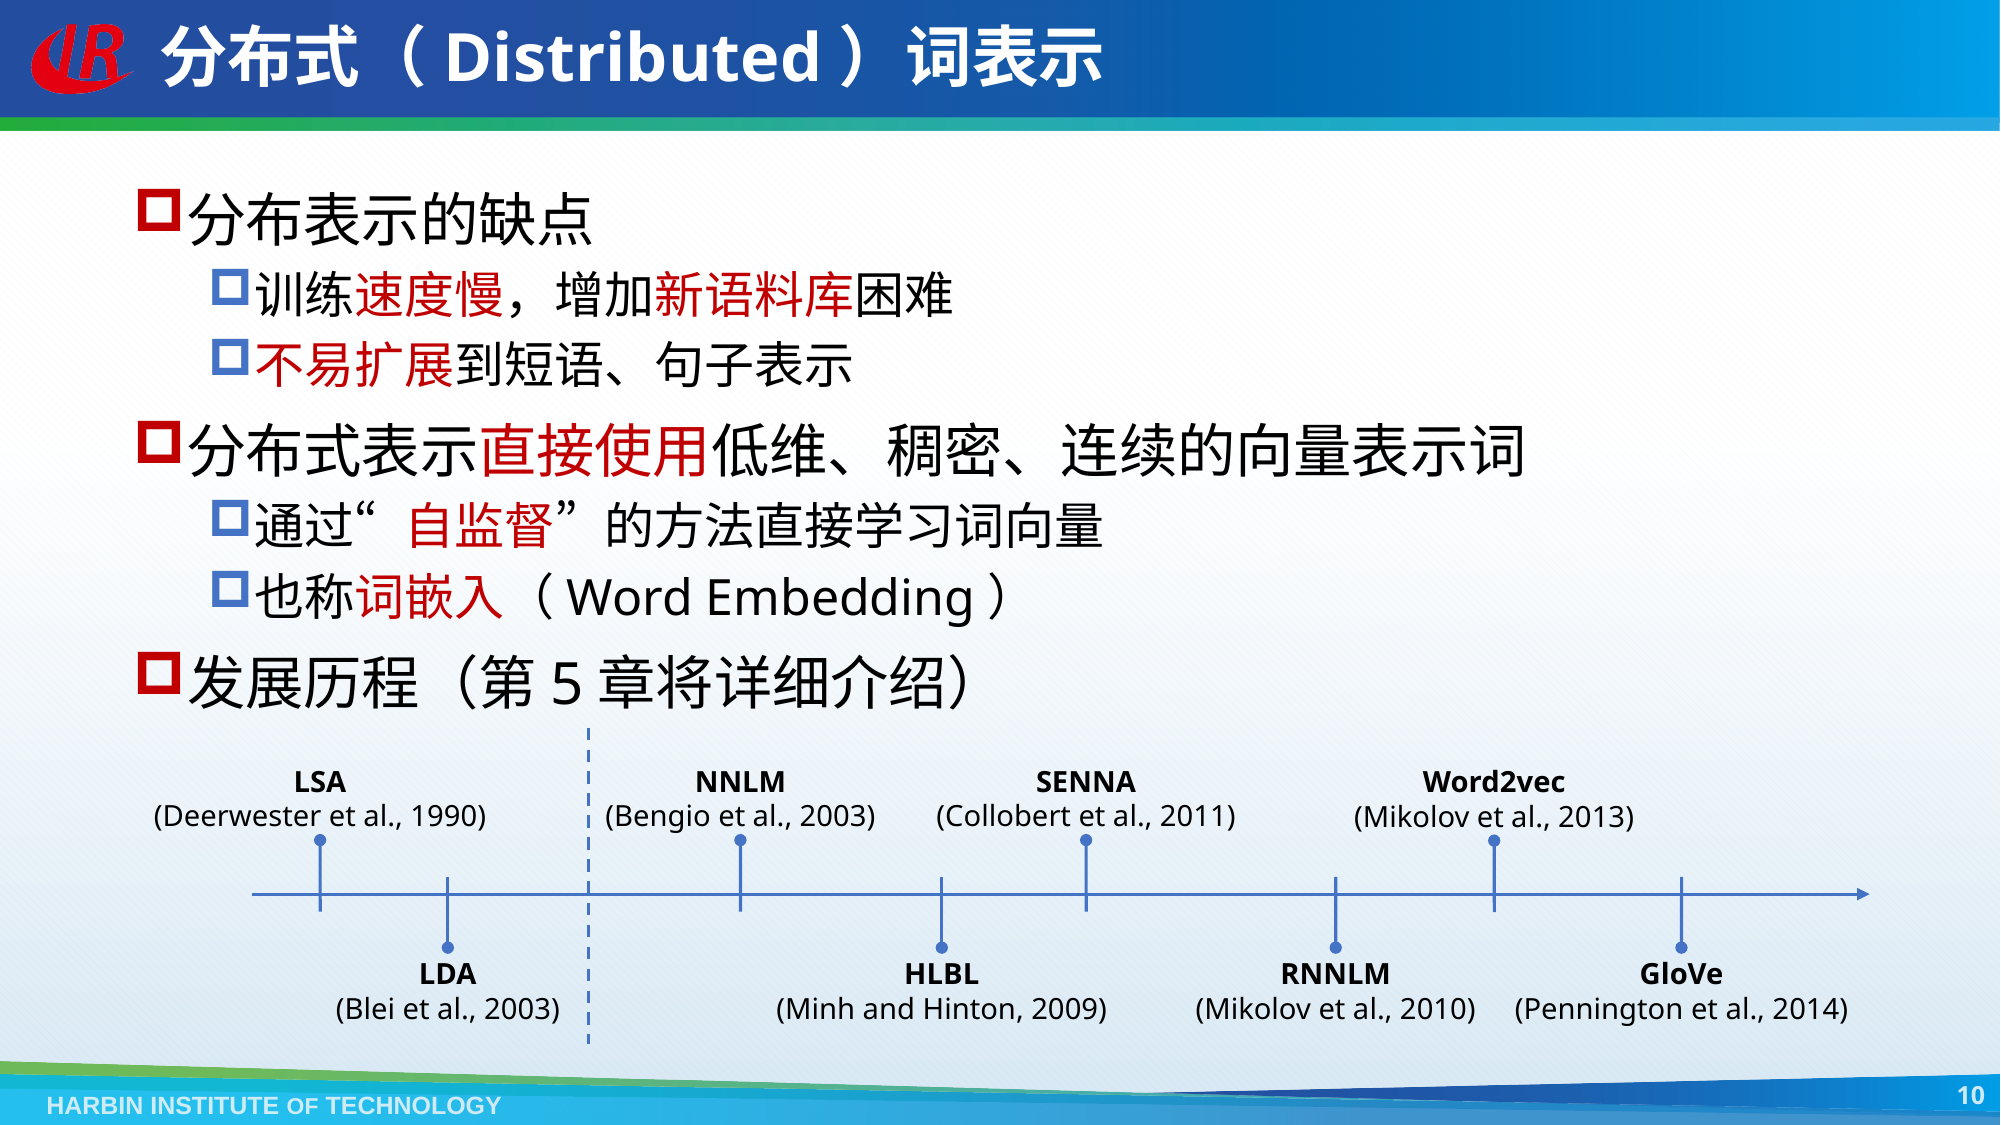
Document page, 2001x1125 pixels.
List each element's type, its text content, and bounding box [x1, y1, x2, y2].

text_box RNNLM (Mikolov et al., 2010) [1180, 947, 1491, 1033]
text_box LSA (Deerwester et al., 1990) [139, 755, 502, 841]
text_box Word2vec (Mikolov et al., 2013) [1339, 755, 1650, 841]
picture [0, 1061, 2000, 1125]
text_box NNLM (Bengio et al., 2003) [590, 755, 891, 841]
text_box LDA (Blei et al., 2003) [321, 947, 575, 1033]
title 分布式（Distributed）词表示 [145, 16, 1130, 96]
picture [0, 0, 2000, 131]
text_box HLBL (Minh and Hinton, 2009) [761, 947, 1123, 1033]
text_box GloVe (Pennington et al., 2014) [1499, 947, 1864, 1033]
text_box SENNA (Collobert et al., 2011) [921, 755, 1251, 841]
footer HARBIN INSTITUTE OF TECHNOLOGY [31, 1081, 843, 1125]
slide_number 10 [1623, 1072, 2000, 1110]
list 分布表示的缺点 训练速度慢，增加新语料库困难 不易扩展到短语、句子表示 分布式表示直接使用低维、稠密、连续的向量表示词 通过“自监督”的方法直接学习词向量 也称词嵌入（Word Embedding） 发展历程（第5章将详细介绍） [118, 175, 1890, 1047]
